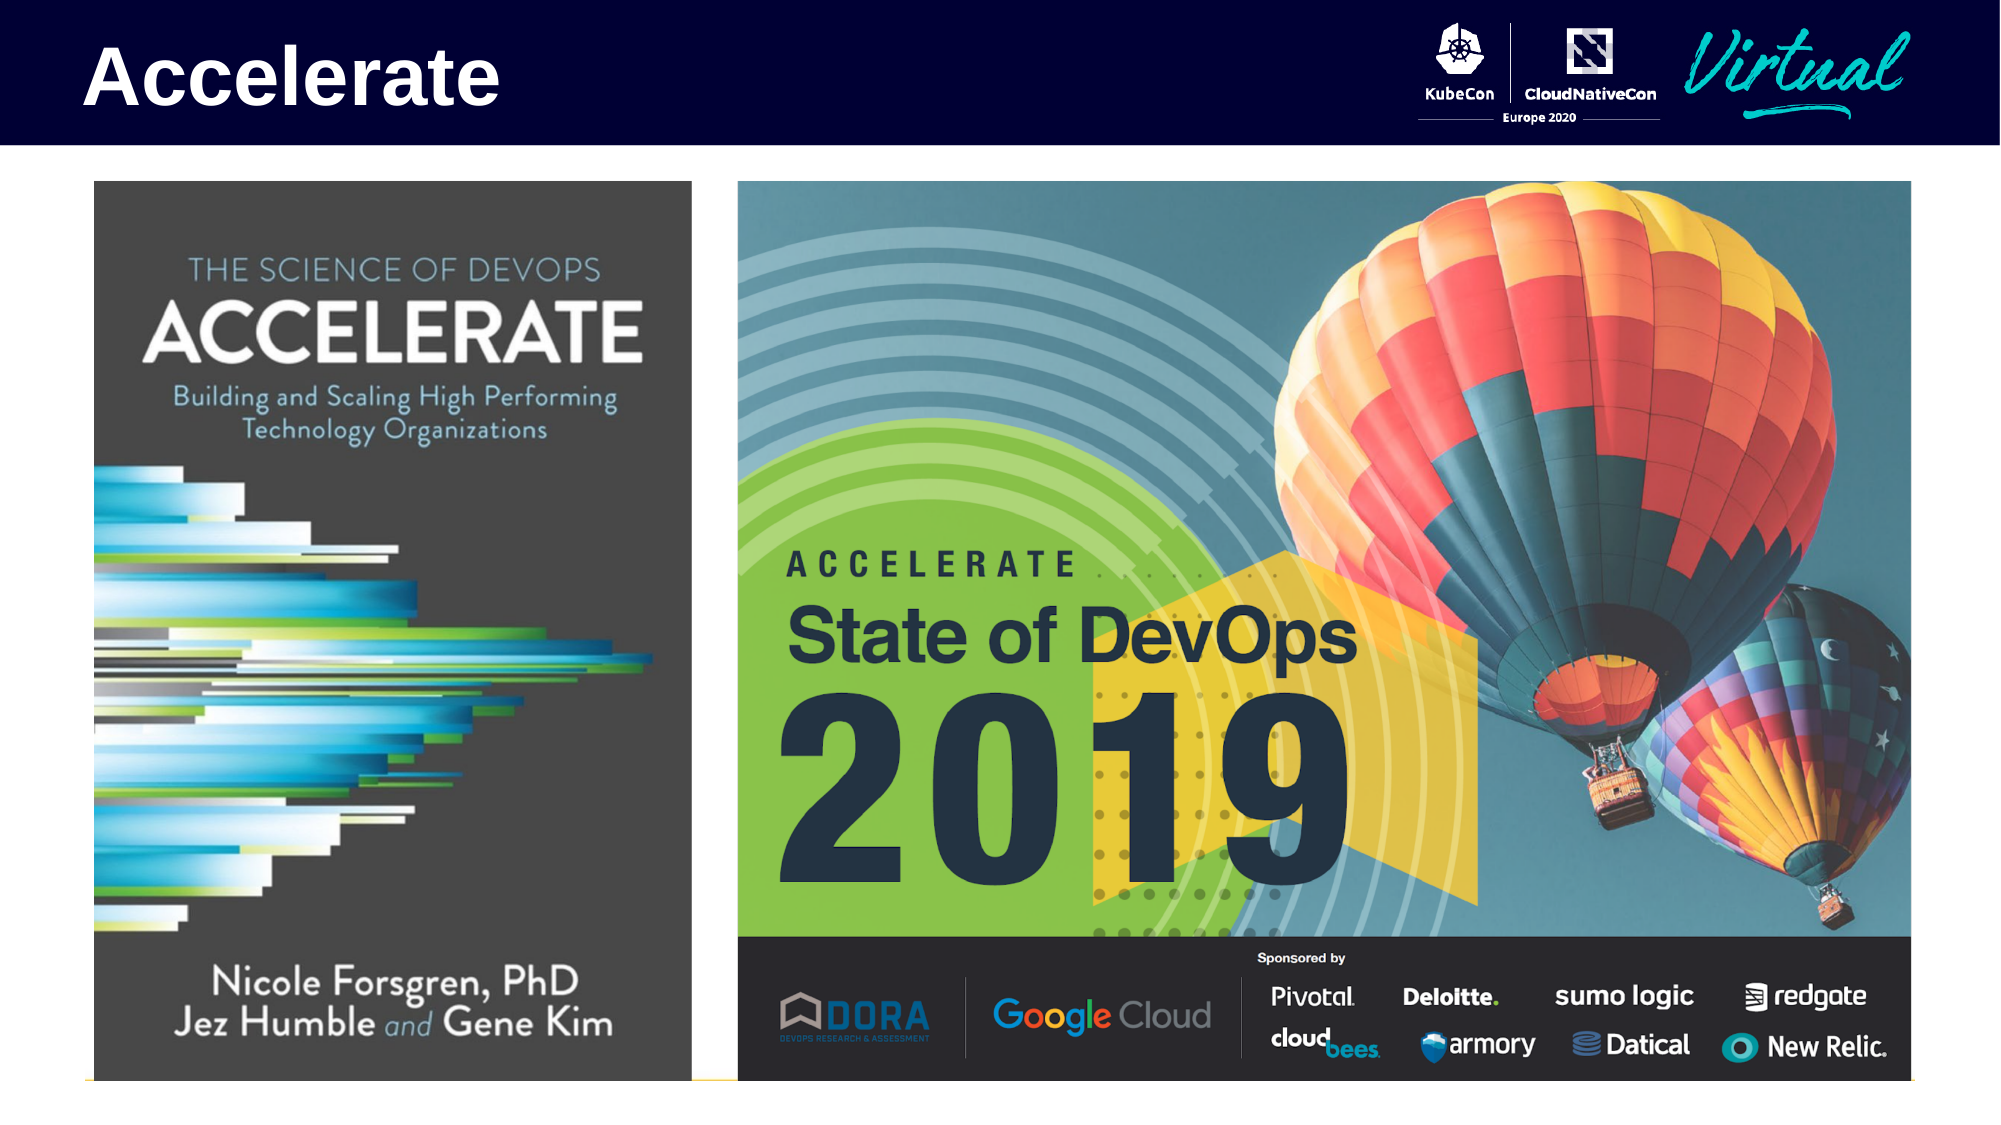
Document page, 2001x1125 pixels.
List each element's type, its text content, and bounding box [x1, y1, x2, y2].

text_box Accelerate [73, 0, 1784, 189]
picture [0, 0, 2000, 1125]
